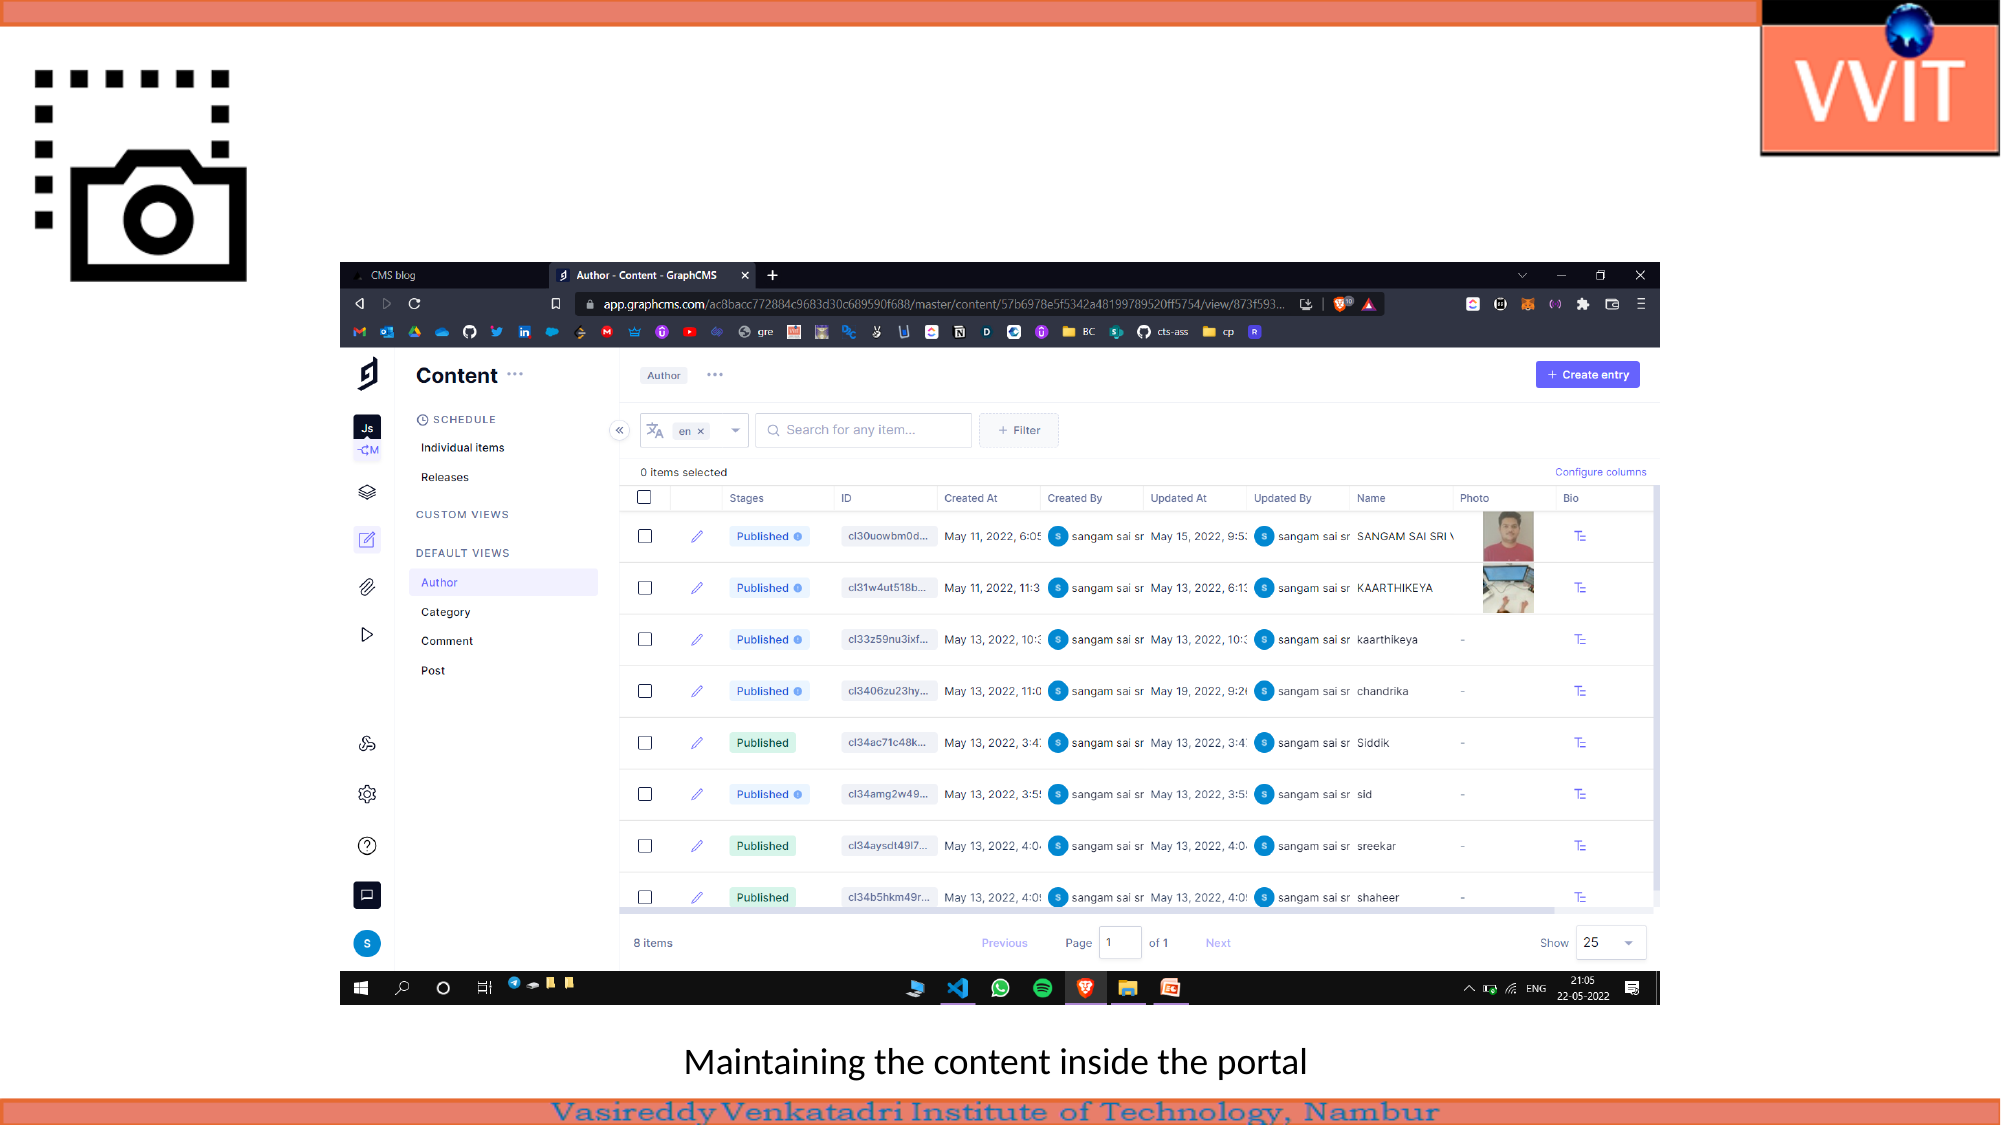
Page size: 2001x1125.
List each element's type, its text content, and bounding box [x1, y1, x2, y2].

text_box Maintaining the content inside the portal [669, 1029, 1419, 1090]
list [339, 262, 1661, 1006]
picture [0, 0, 2001, 1125]
